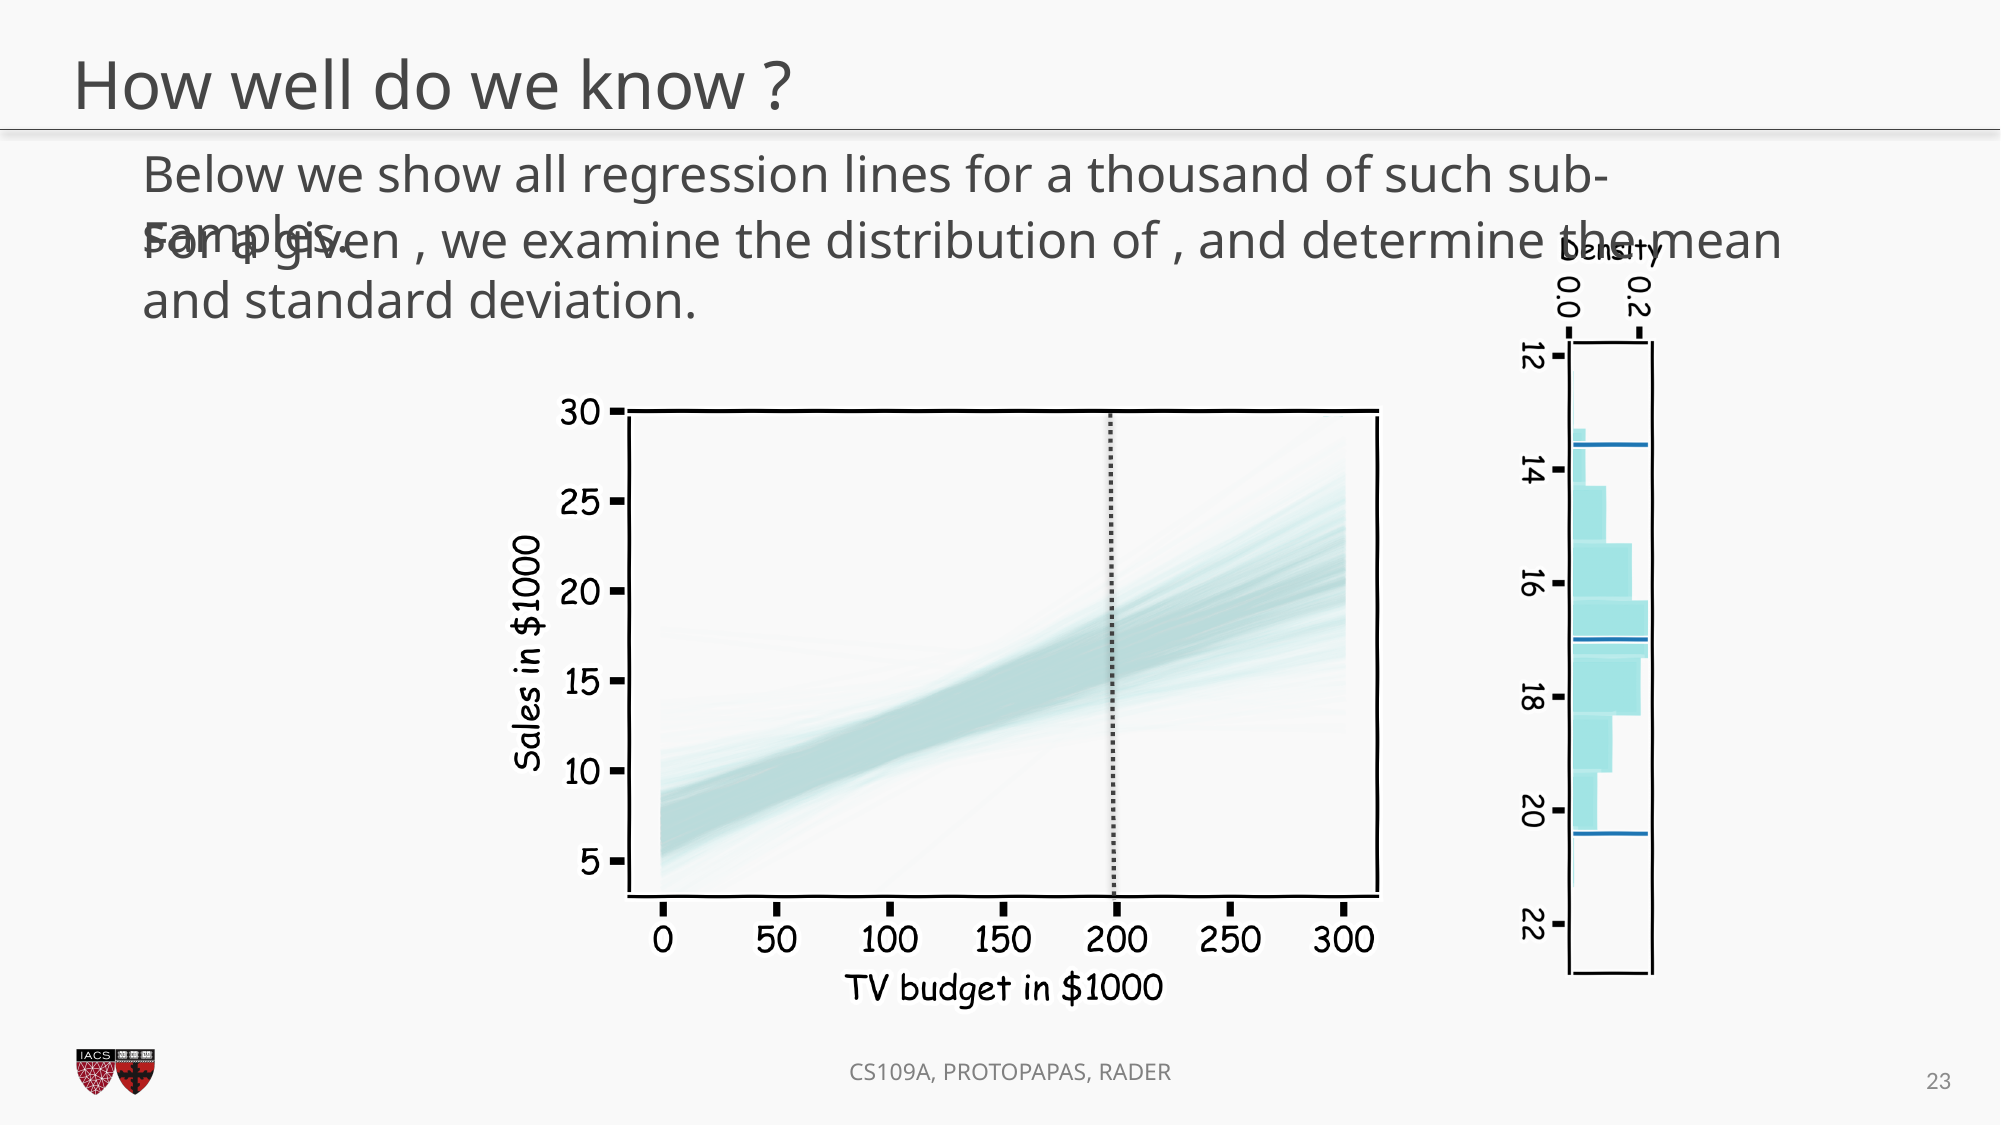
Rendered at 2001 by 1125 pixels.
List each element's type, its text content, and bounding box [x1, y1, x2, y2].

picture [75, 1049, 155, 1095]
picture [414, 267, 2000, 1050]
slide_number 22 [1500, 1050, 1967, 1110]
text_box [1110, 413, 1115, 901]
text_box Below we show all regression lines for a thousand of such sub-samples. [127, 135, 1821, 267]
